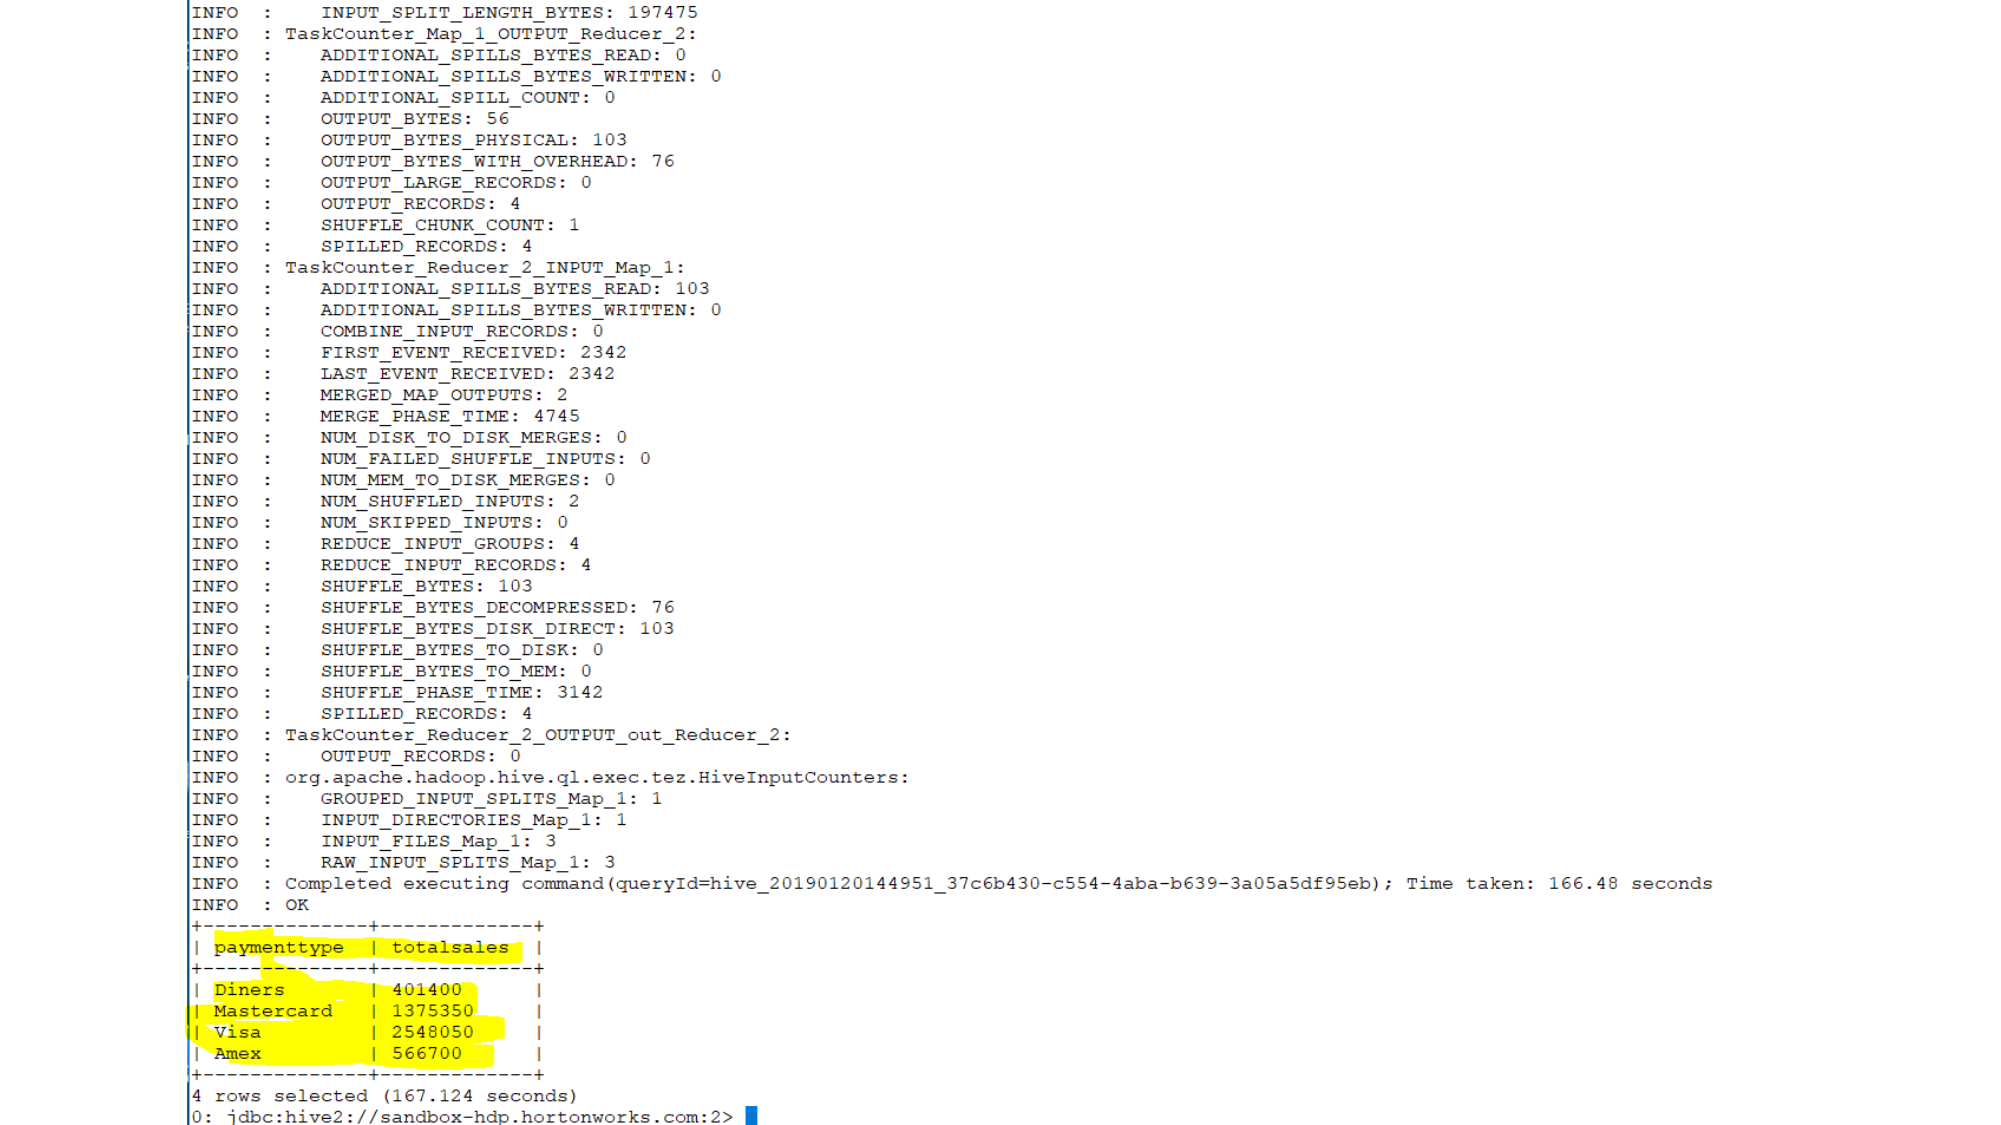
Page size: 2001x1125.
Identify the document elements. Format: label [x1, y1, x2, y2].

picture [185, 0, 1815, 1125]
